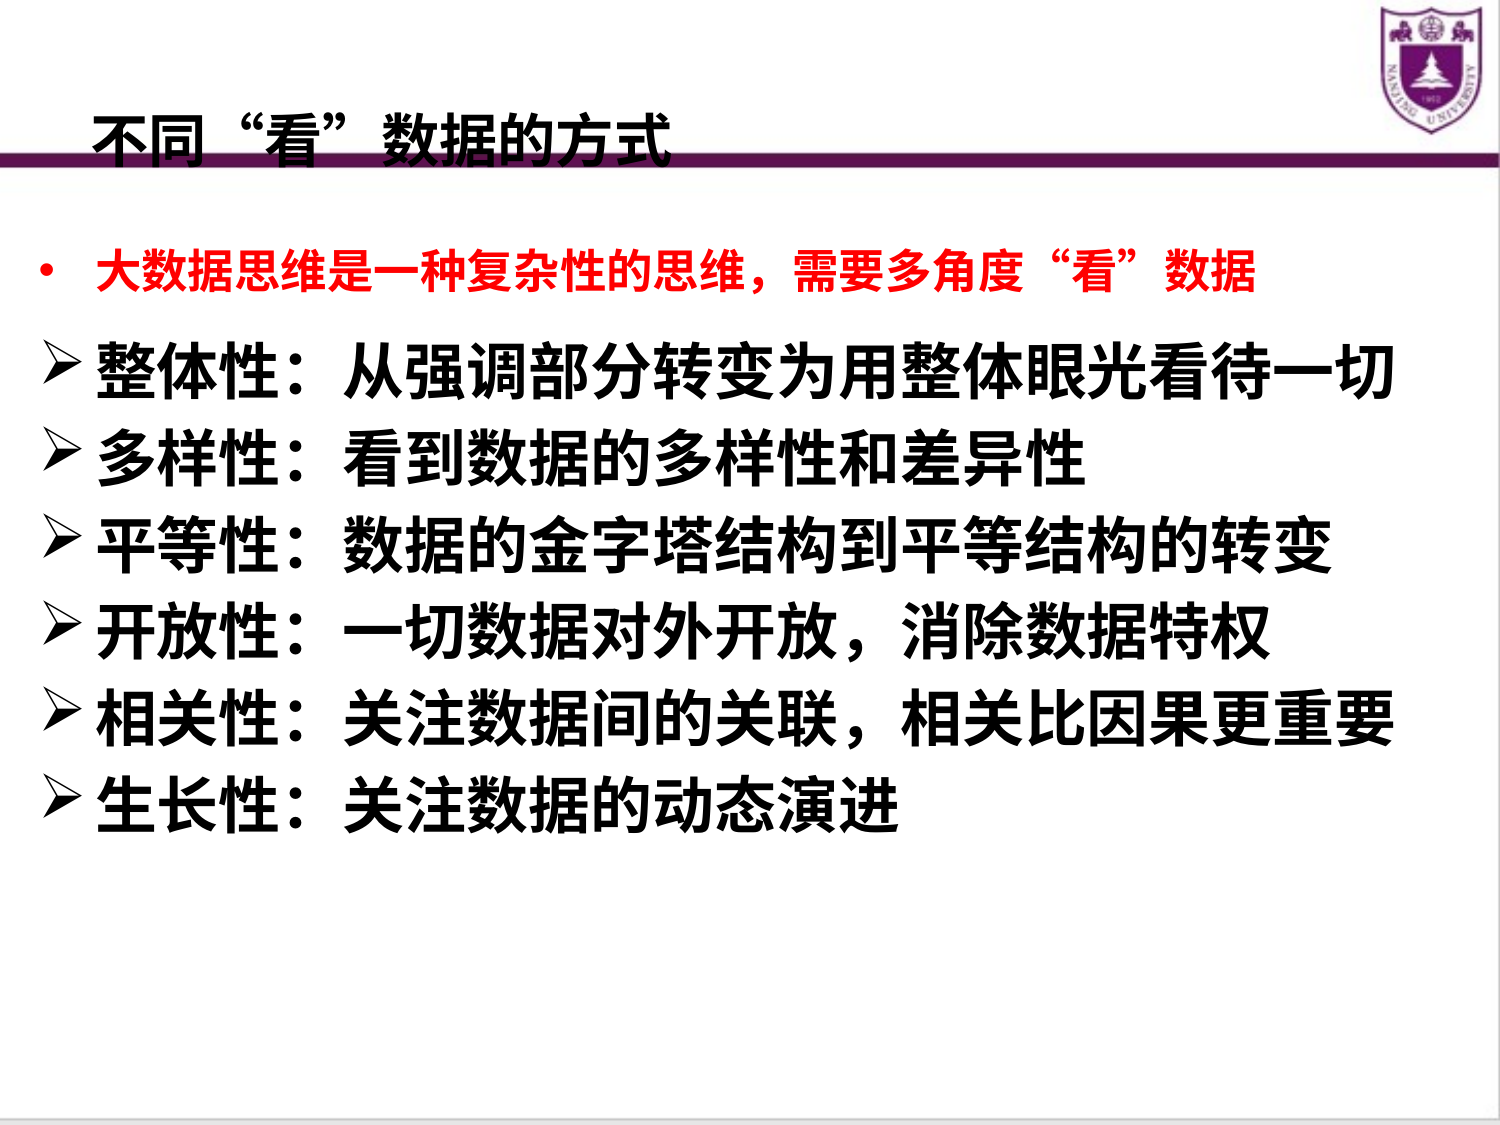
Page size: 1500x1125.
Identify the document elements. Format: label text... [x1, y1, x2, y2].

picture [0, 0, 1500, 1125]
list 大数据思维是一种复杂性的思维，需要多角度“看”数据 整体性：从强调部分转变为用整体眼光看待一切 多样性：看到数据的多样性和差异性 平等性：数据的金字塔结构到平等结构的转变 开放性：一切数据对外开放，消除数据特权 相关性：关注数据间的关联，相关比因果更重要 生长性：关注数据的动态演进 [23, 234, 1454, 955]
title 不同“看”数据的方式 [75, 45, 1425, 233]
